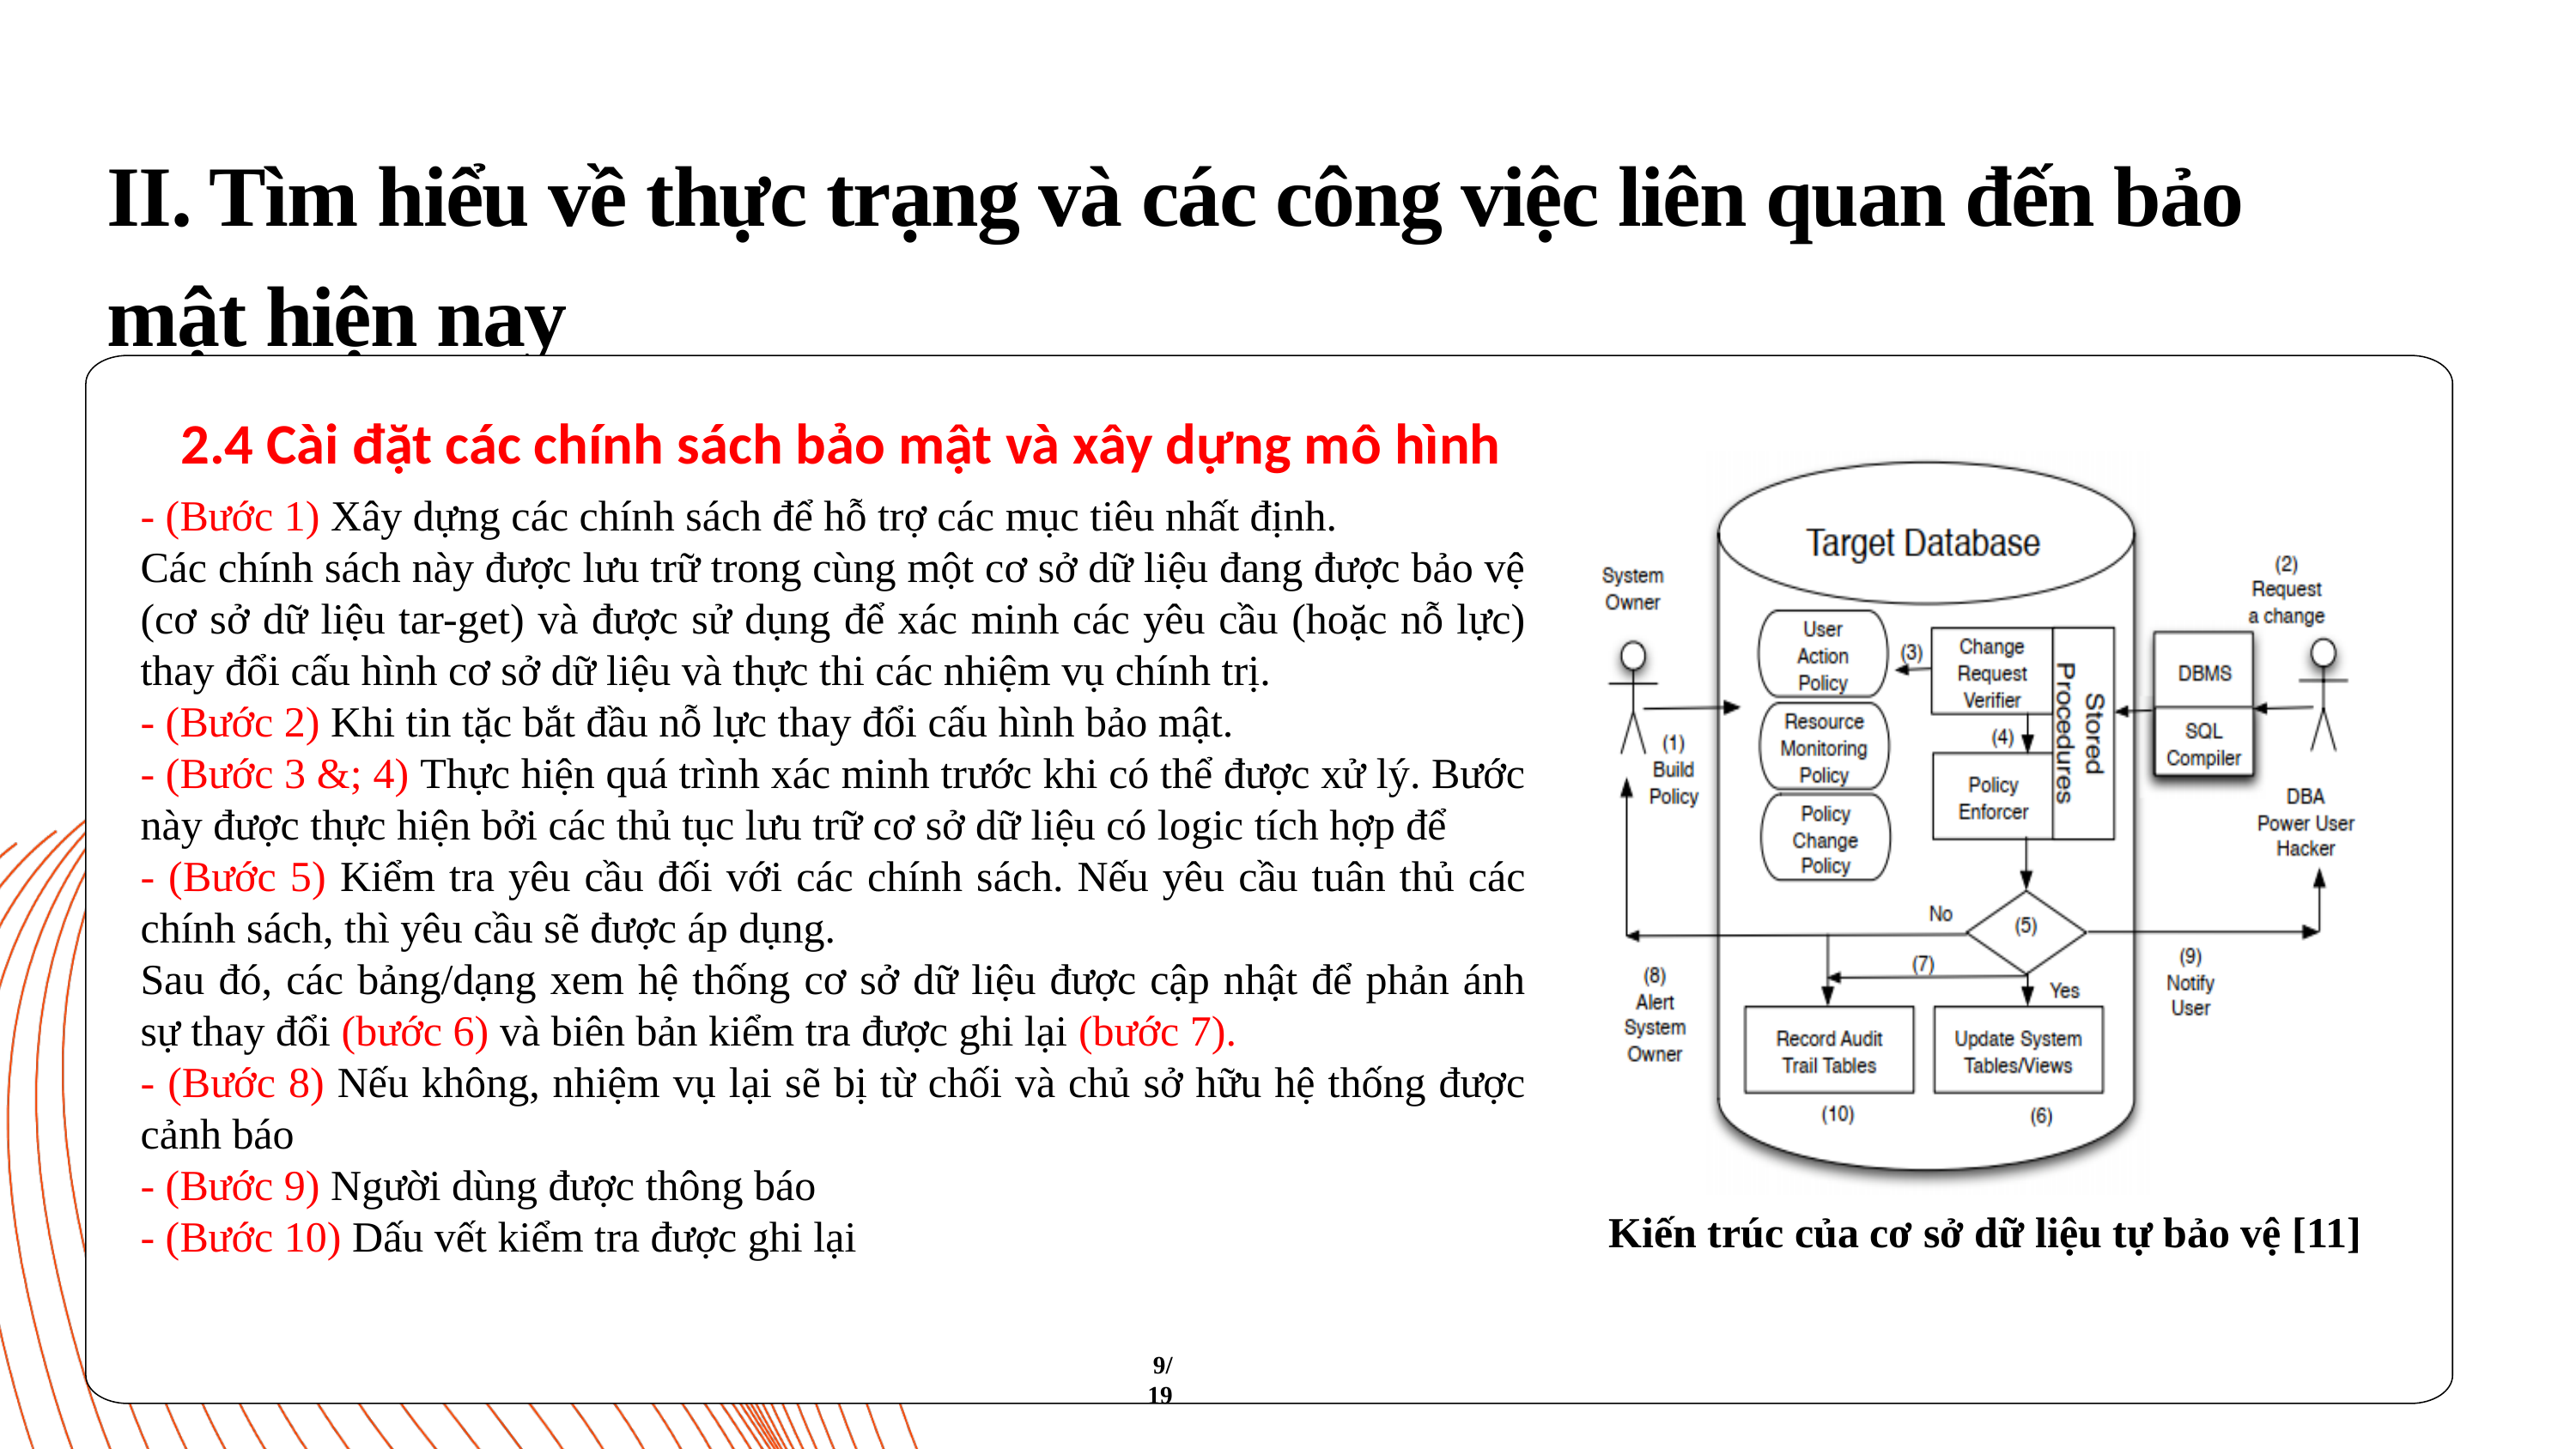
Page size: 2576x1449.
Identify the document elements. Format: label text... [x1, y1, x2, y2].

text_box [0, 581, 1020, 1449]
picture [1553, 427, 2382, 1214]
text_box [85, 355, 2453, 1404]
text_box II. Tìm hiểu về thực trạng và các công việc liên quan đến bảo mật hiện nay [106, 123, 2297, 352]
